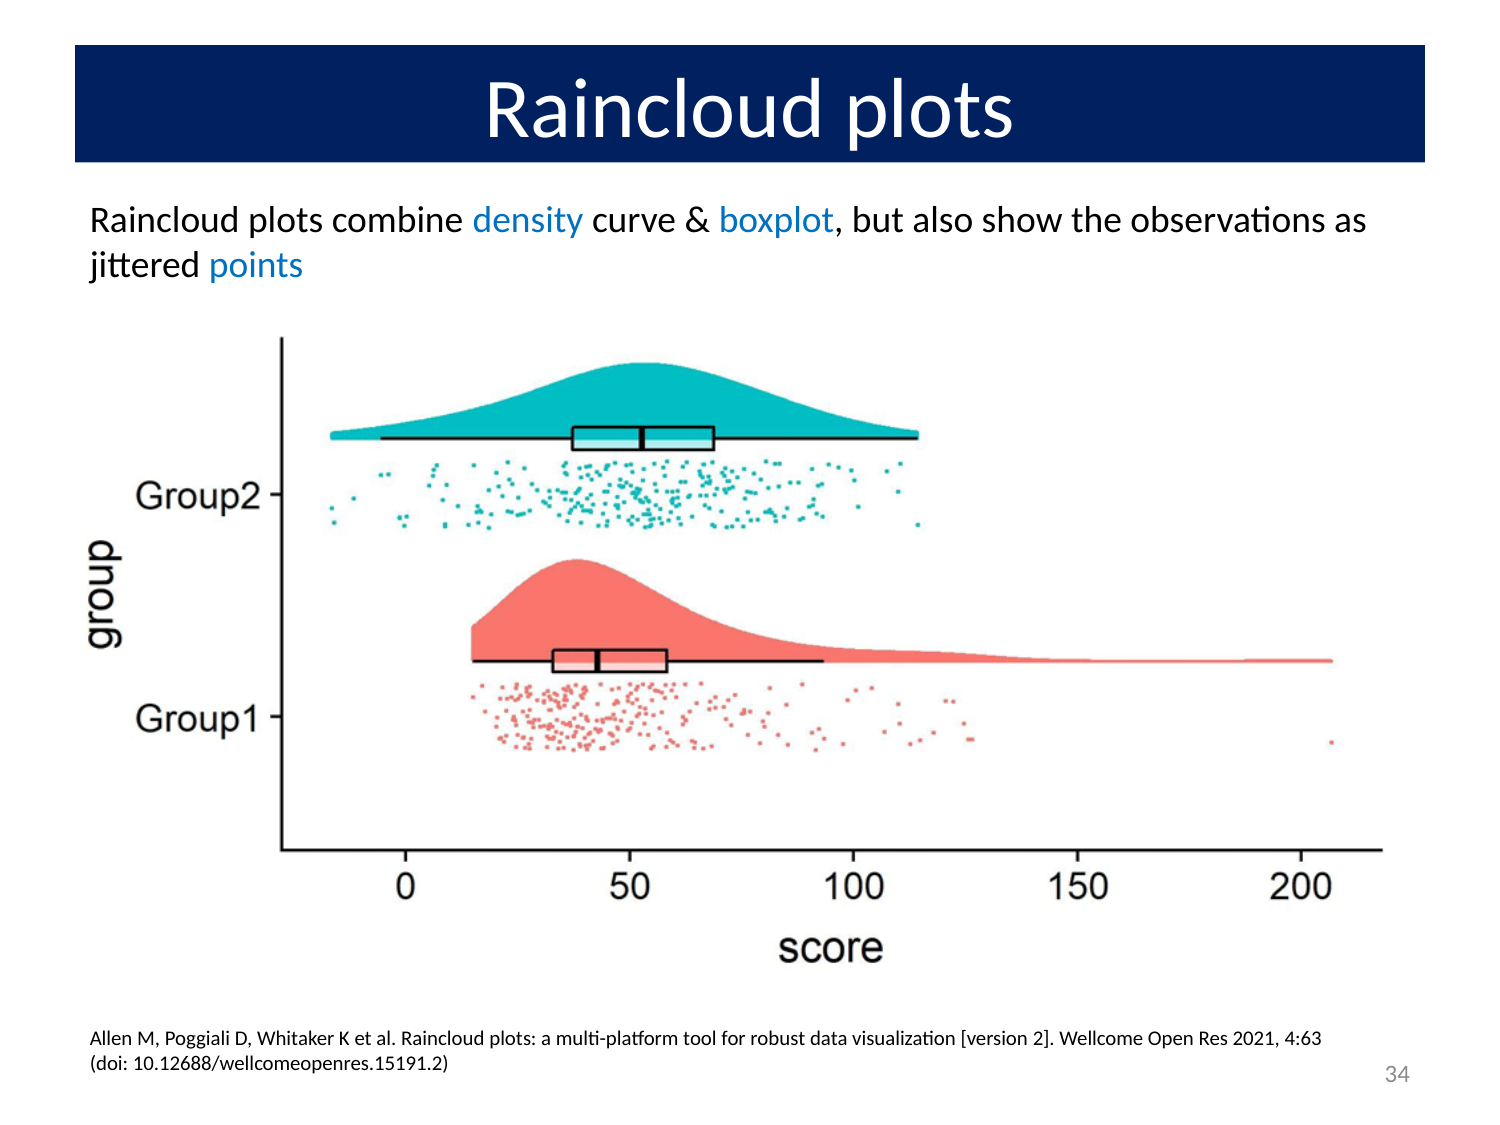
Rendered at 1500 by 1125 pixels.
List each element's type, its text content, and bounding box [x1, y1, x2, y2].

text_box Allen M, Poggiali D, Whitaker K et al. Raincloud plots: a multi-platform tool for robust data visualization [version 2]. Wellcome Open Res 2021, 4:63 (doi: 10.12688/wellcomeopenres.15191.2) [74, 1017, 1363, 1083]
picture [74, 317, 1404, 976]
text_box Raincloud plots combine density curve & boxplot, but also show the observations as jittered points [74, 187, 1425, 293]
title Raincloud plots [75, 45, 1425, 163]
slide_number 34 [1074, 1042, 1425, 1103]
